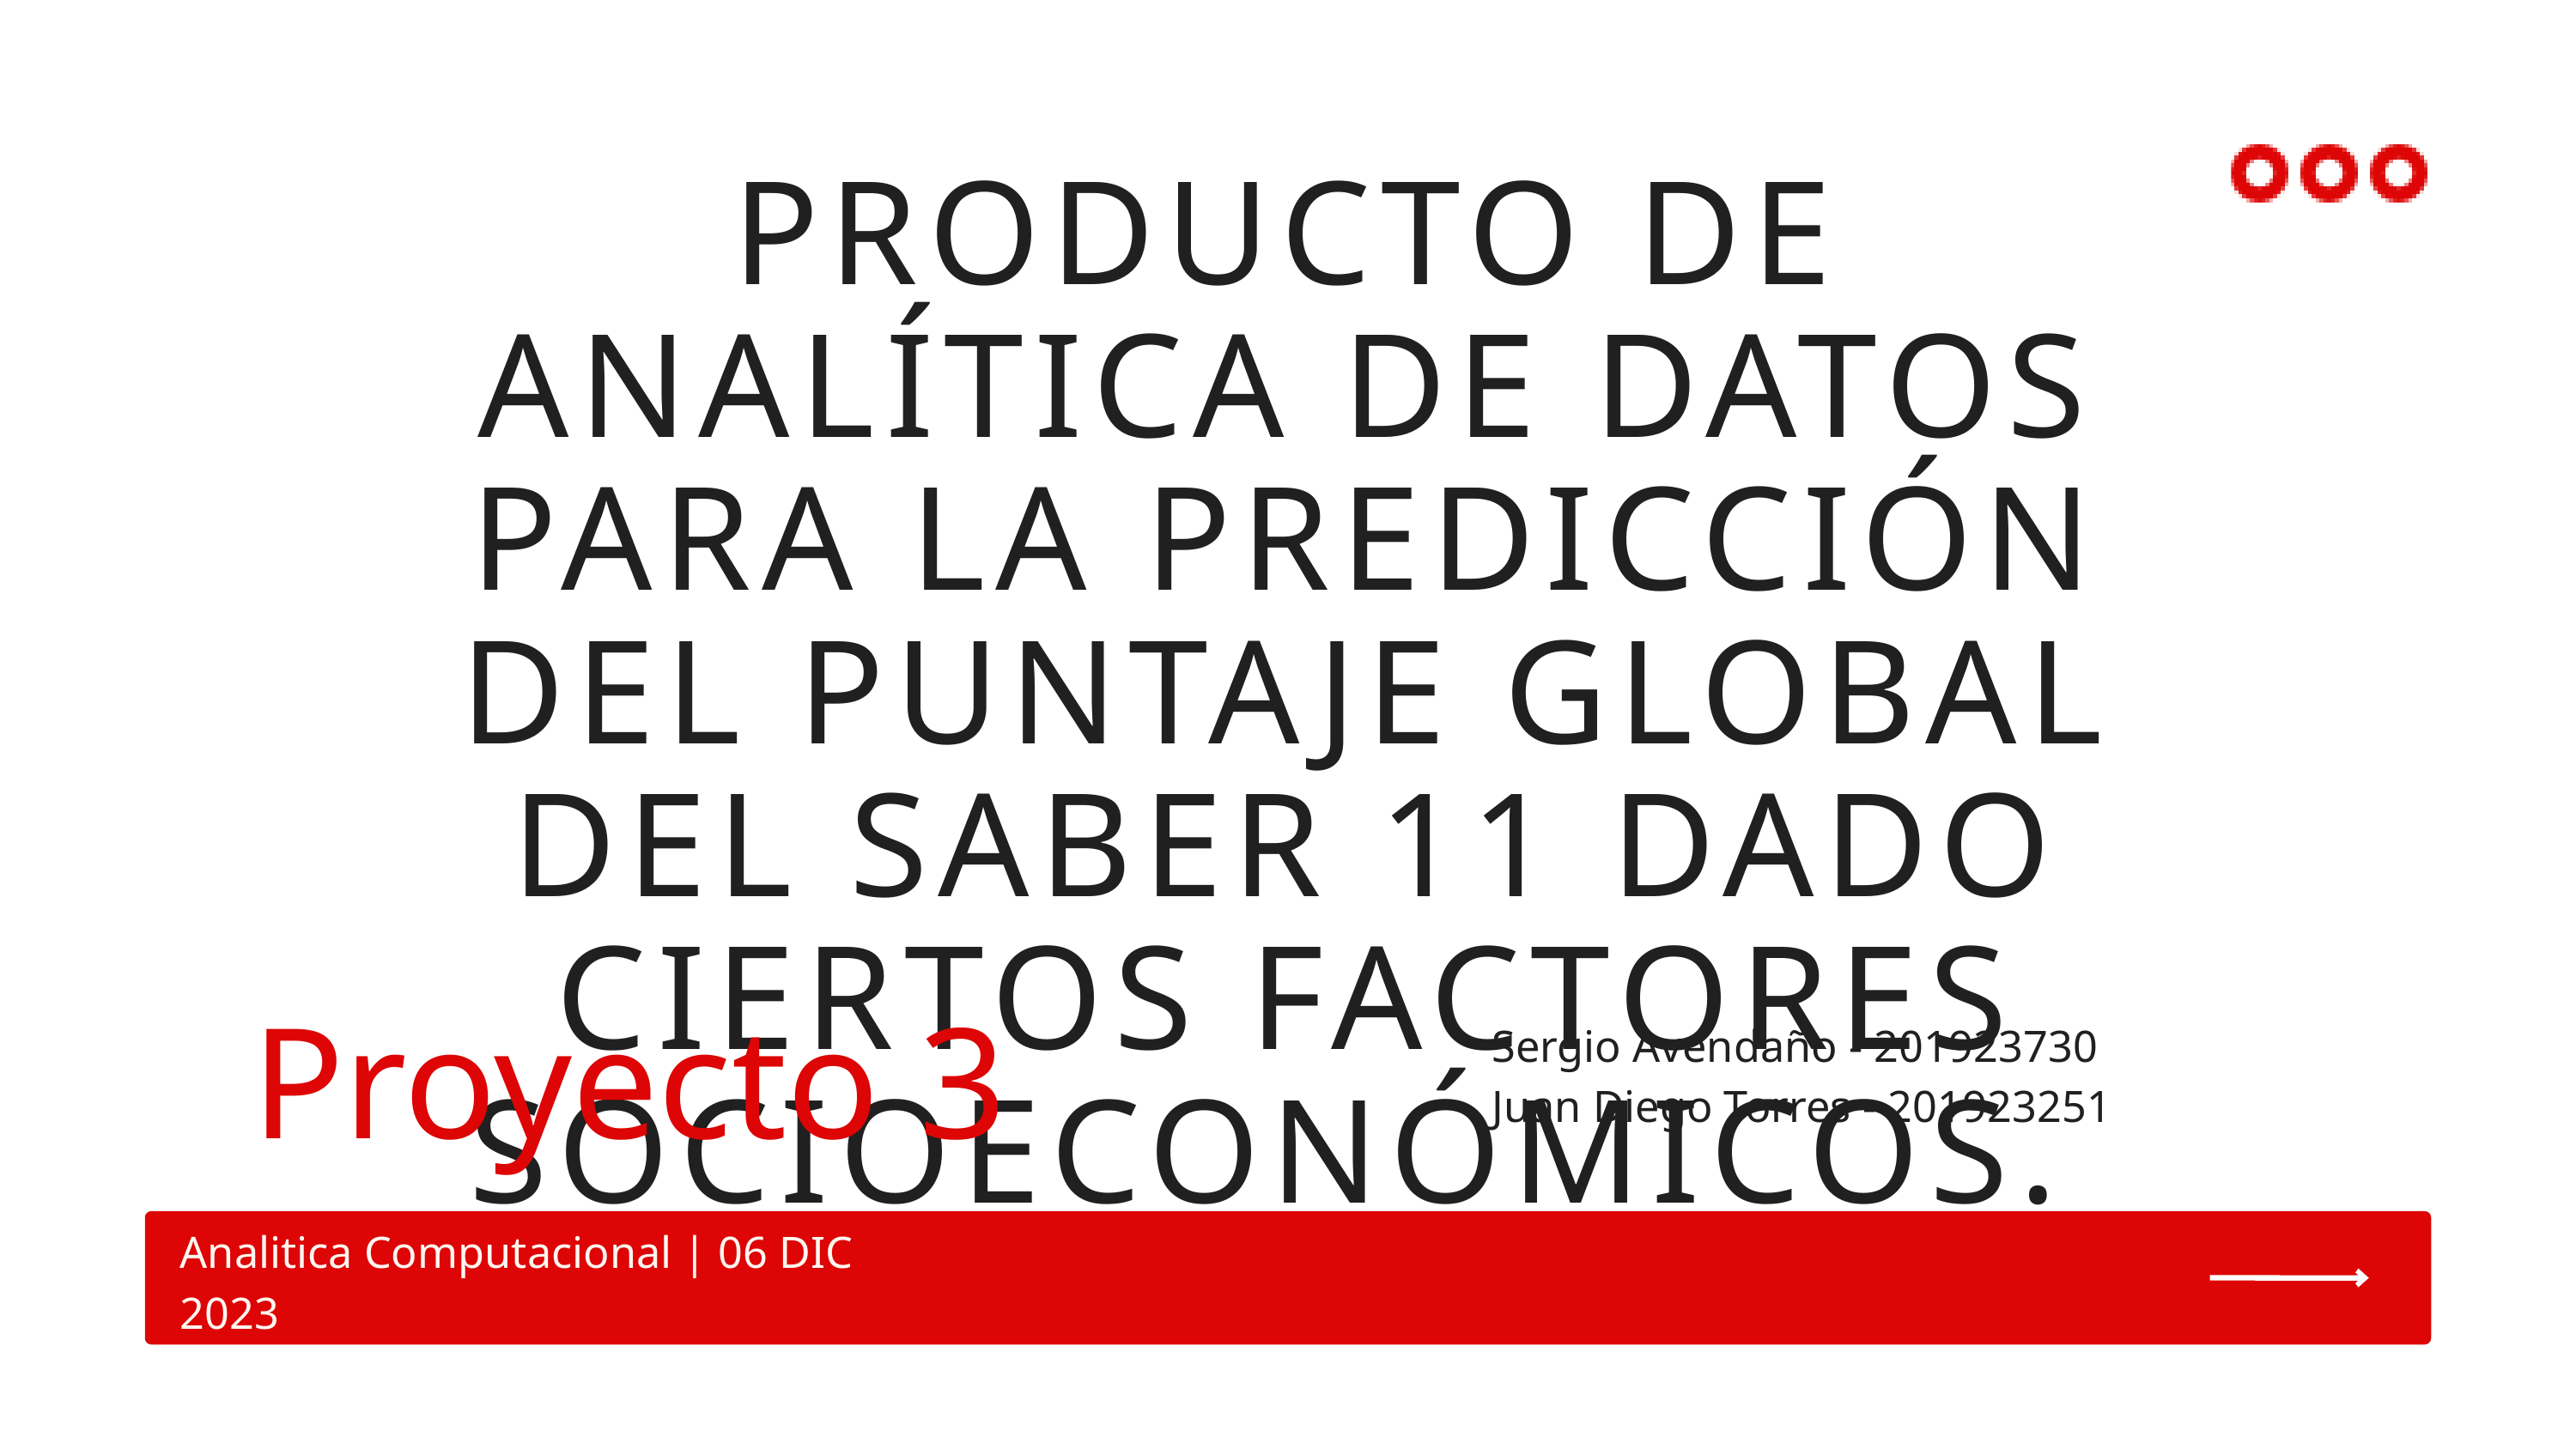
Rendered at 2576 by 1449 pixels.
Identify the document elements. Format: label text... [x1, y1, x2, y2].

text_box PRODUCTO DE ANALÍTICA DE DATOS PARA LA PREDICCIÓN DEL PUNTAJE GLOBAL DEL SABER 11 DADO CIERTOS FACTORES SOCIOECONÓMICOS. [303, 159, 2273, 1209]
text_box Sergio Avendaño - 201923730 Juan Diego Torres - 201923251 [1492, 1009, 2232, 1131]
text_box [2231, 144, 2432, 203]
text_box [144, 1210, 2432, 1345]
text_box Proyecto 3 [76, 955, 1182, 1170]
